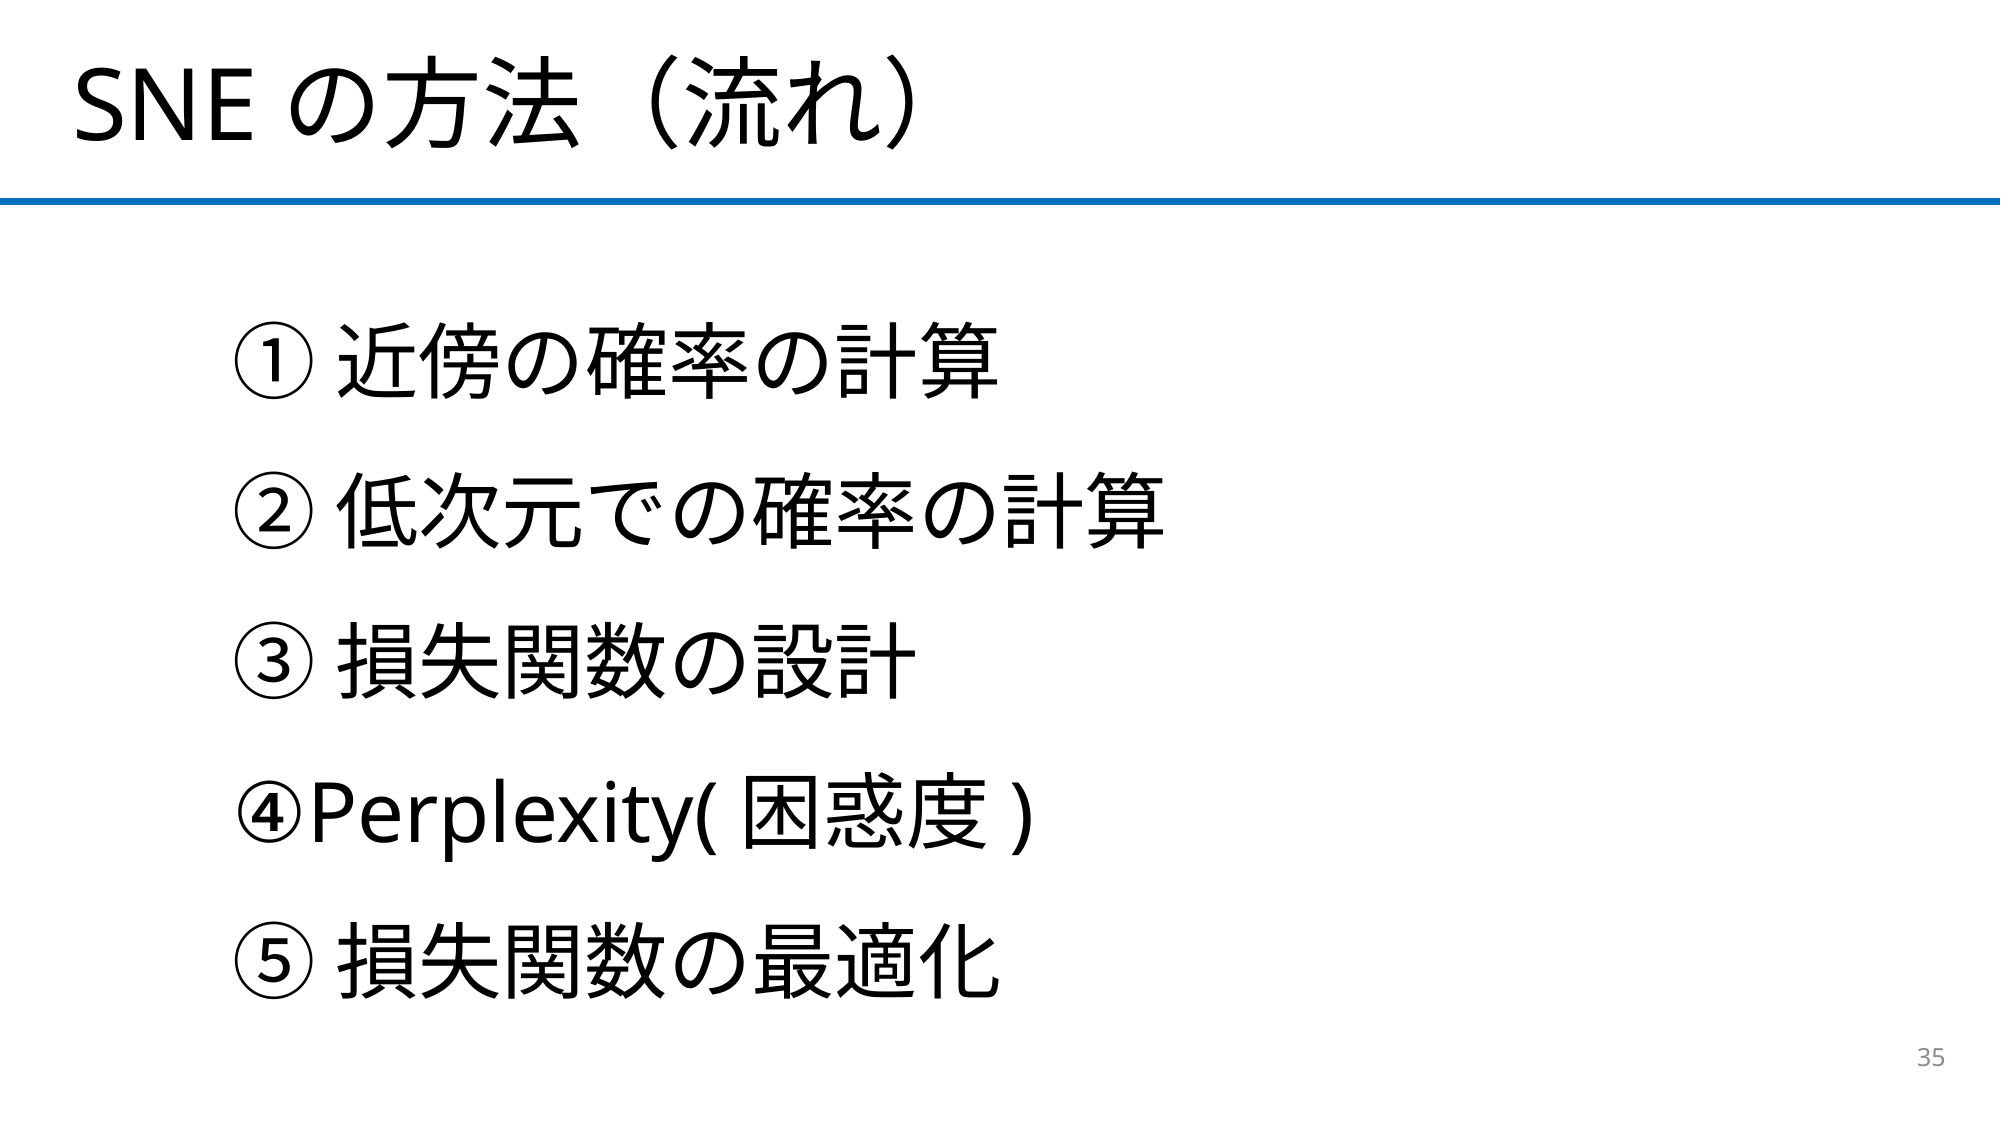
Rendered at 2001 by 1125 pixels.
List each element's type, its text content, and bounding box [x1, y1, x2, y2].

slide_number 35 [1855, 1028, 1961, 1089]
text_box ①近傍の確率の計算 ②低次元での確率の計算 ③損失関数の設計 ④Perplexity(困惑度) ⑤損失関数の最適化 [217, 252, 1183, 1017]
text_box SNEの方法（流れ） [57, 32, 998, 168]
